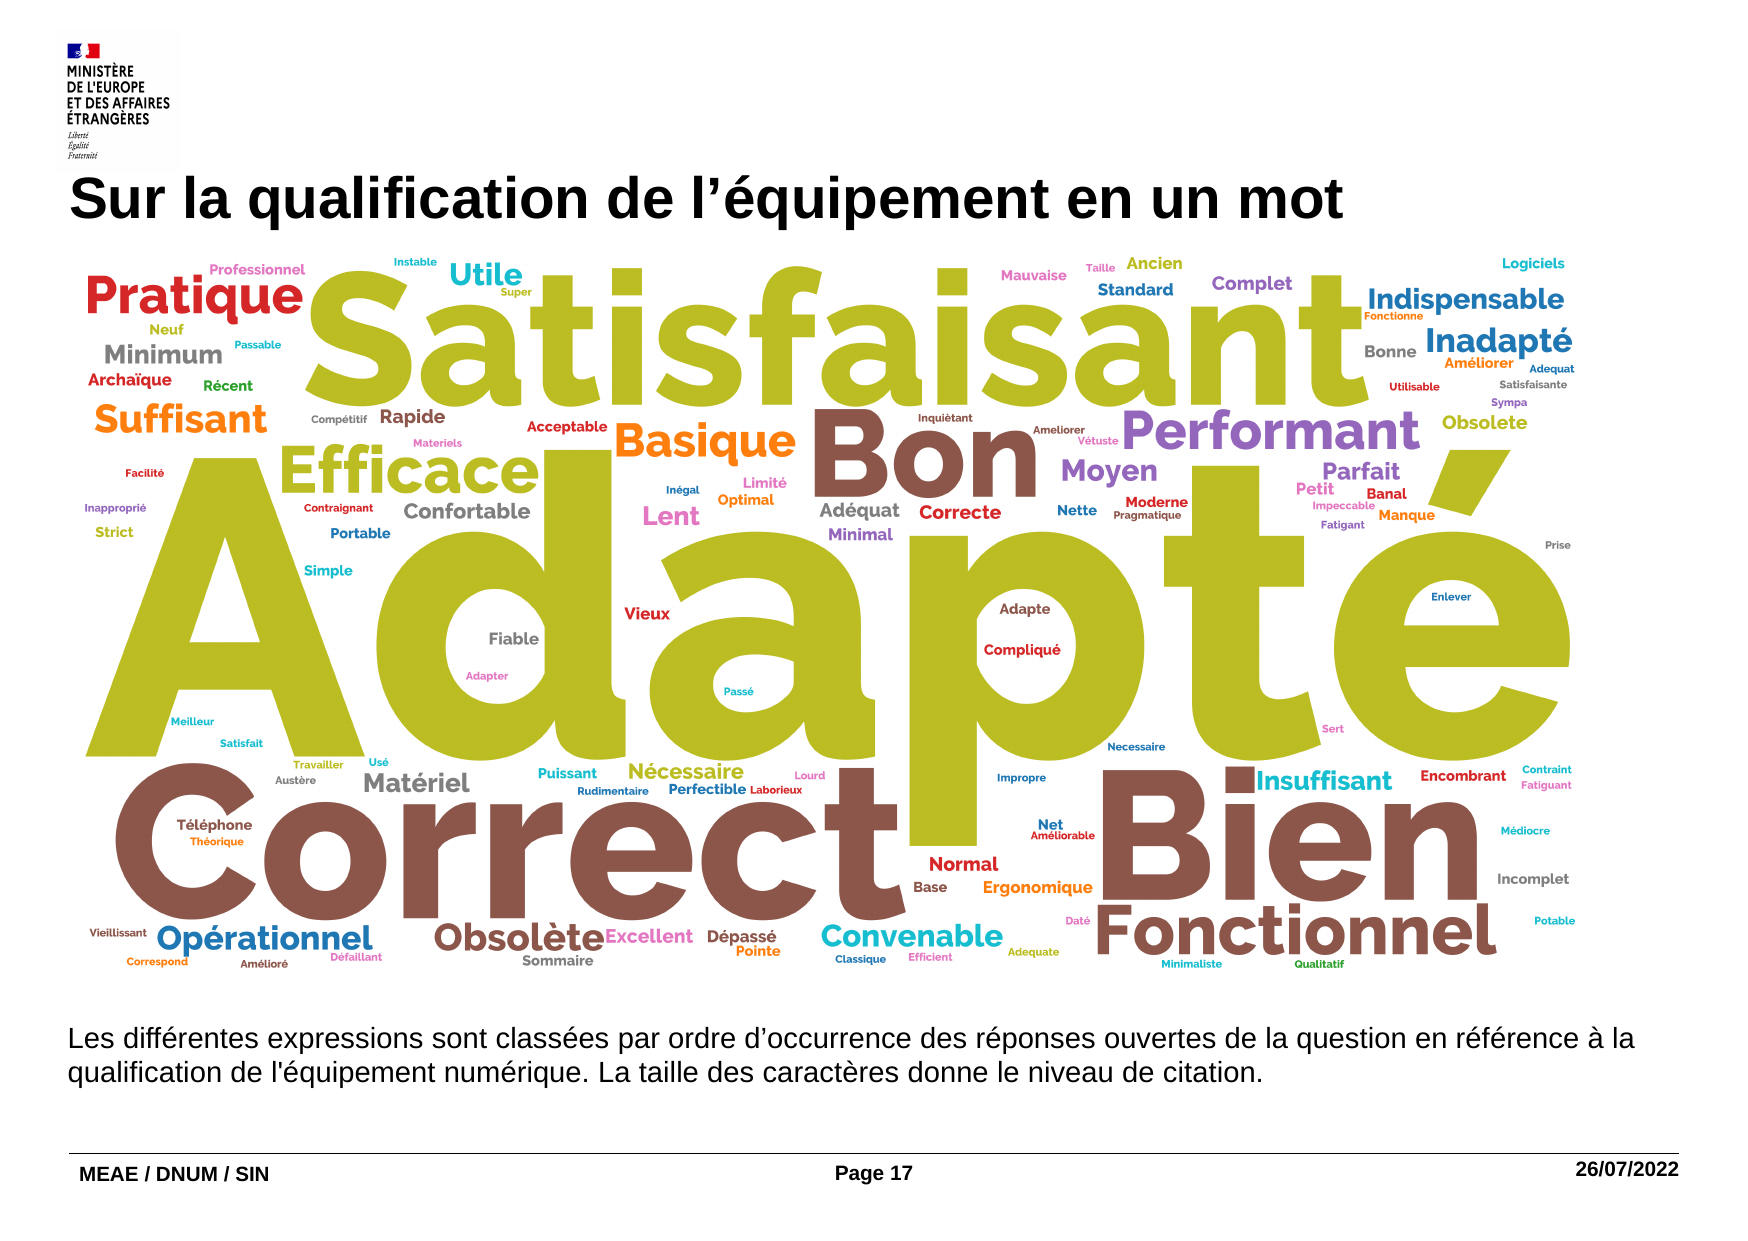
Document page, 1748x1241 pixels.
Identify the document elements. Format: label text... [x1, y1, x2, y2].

list 26/07/2022 [1291, 1155, 1680, 1187]
list Les différentes expressions sont classées par ordre d’occurrence des réponses ouvertes de la question en référence à la qualification de l'équipement numérique. La taille des caractères donne le niveau de citation. [67, 973, 1679, 1105]
picture [56, 29, 181, 173]
title Sur la qualification de l’équipement en un mot [69, 168, 1680, 255]
picture [82, 254, 1581, 974]
